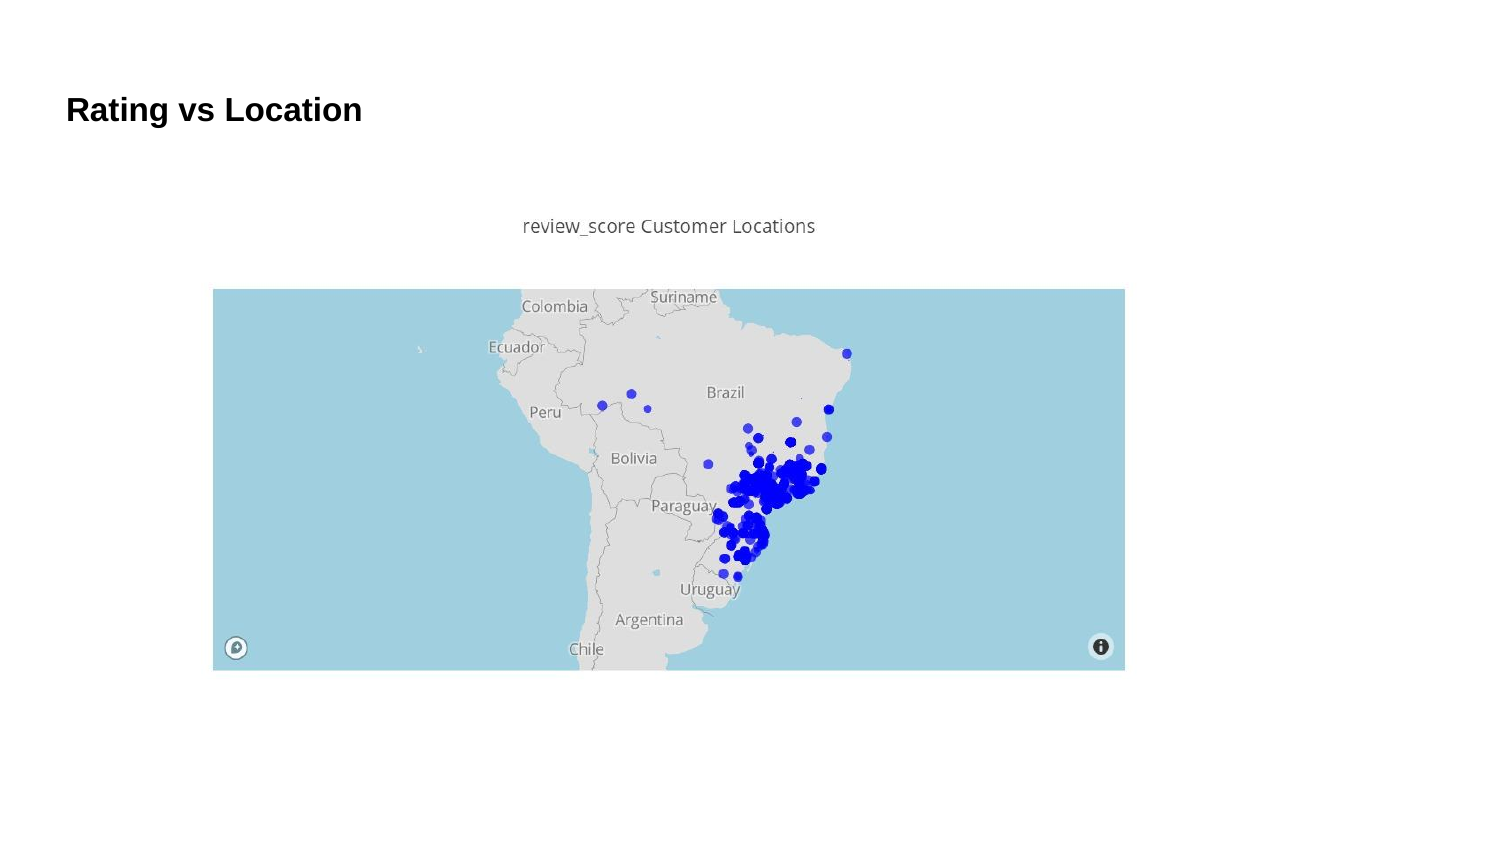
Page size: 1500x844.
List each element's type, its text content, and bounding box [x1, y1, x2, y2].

title Rating vs Location [51, 72, 1449, 167]
picture [200, 197, 1168, 694]
